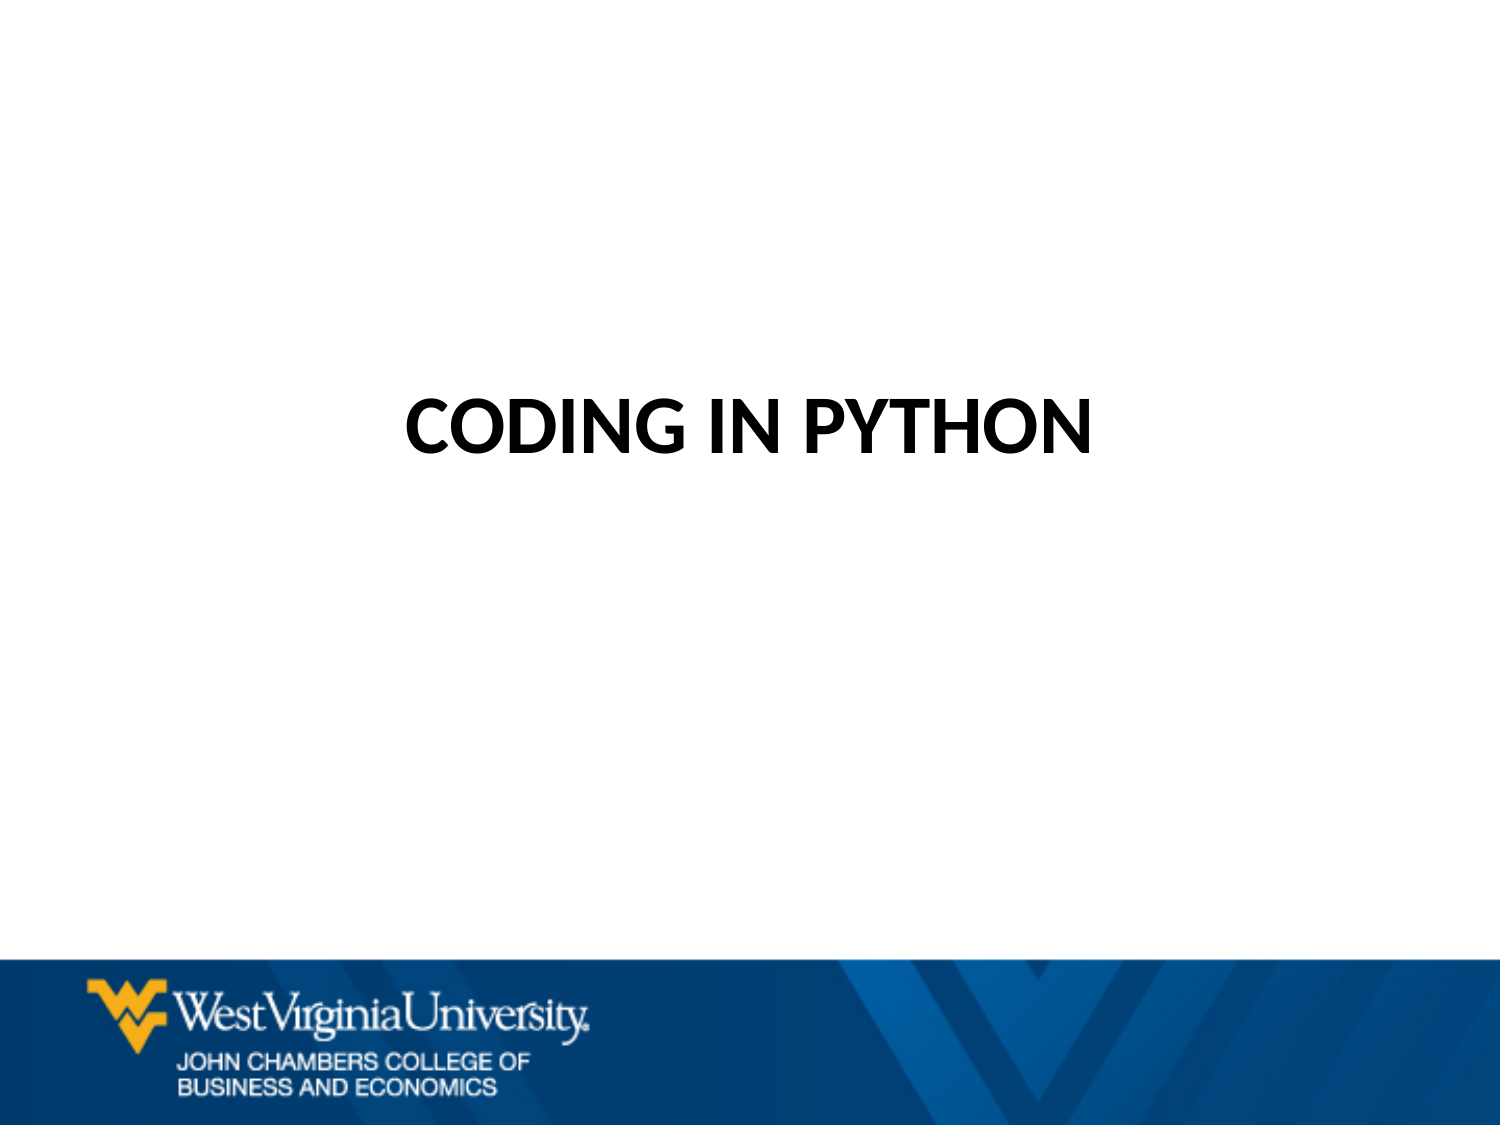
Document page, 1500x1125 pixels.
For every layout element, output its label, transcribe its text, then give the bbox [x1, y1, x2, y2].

title Coding in python [112, 362, 1388, 586]
picture [0, 0, 1500, 1125]
